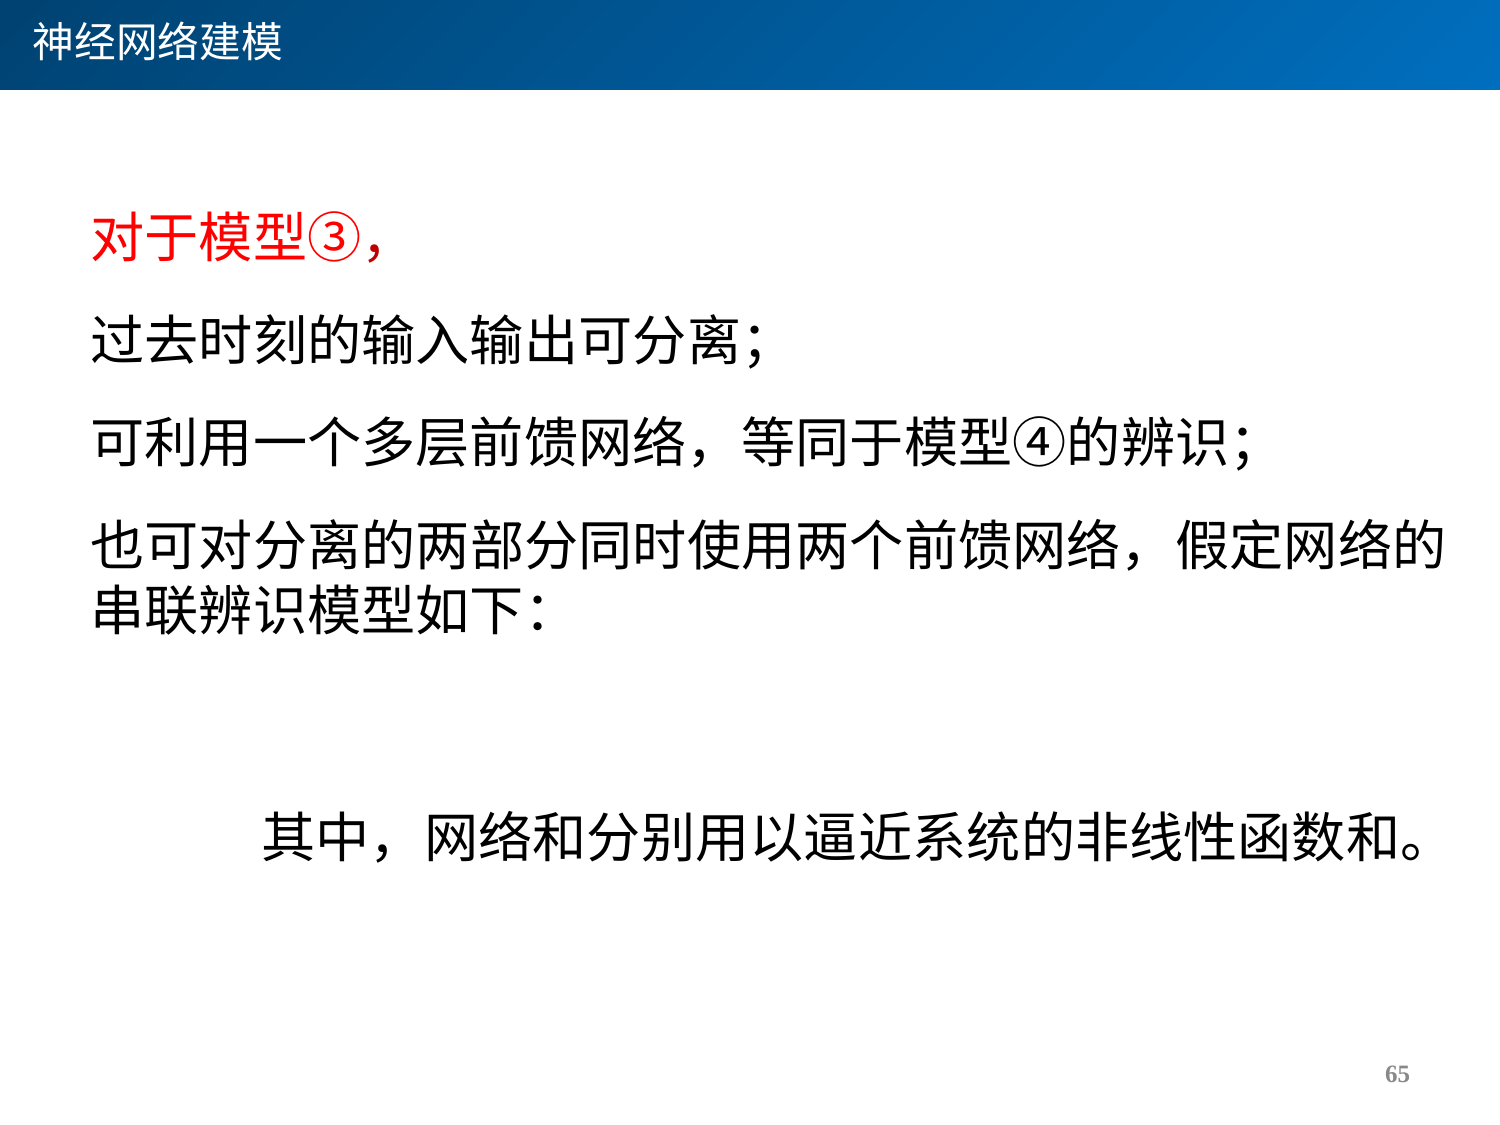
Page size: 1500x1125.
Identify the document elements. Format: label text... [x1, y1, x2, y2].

list 神经网络建模 [17, 8, 313, 80]
slide_number 65 [1074, 1042, 1425, 1103]
